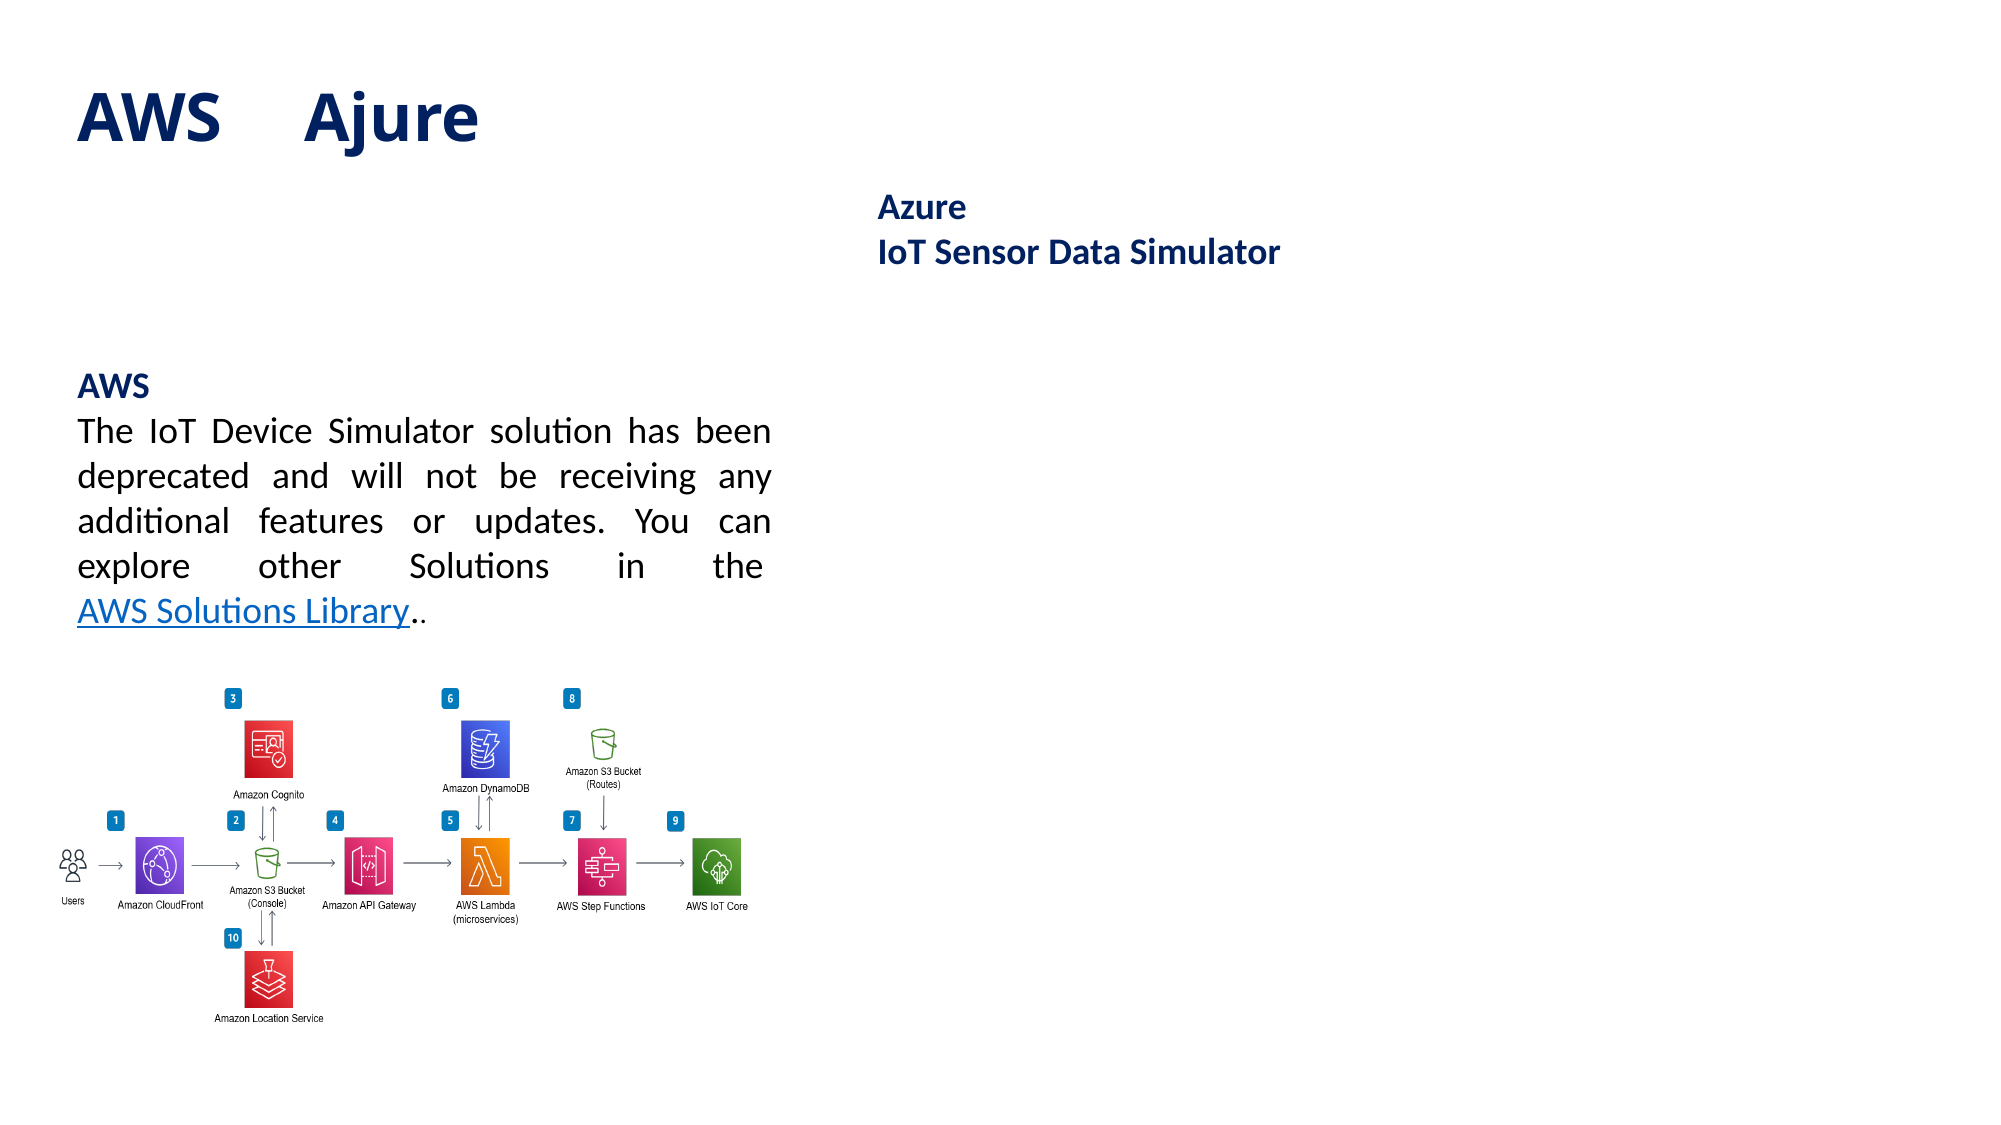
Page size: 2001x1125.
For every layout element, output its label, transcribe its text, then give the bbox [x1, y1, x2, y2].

text_box AWS The IoT Device Simulator solution has been deprecated and will not be receiving any additional features or updates. You can explore other Solutions in the AWS Solutions Library.. [62, 353, 788, 638]
text_box Azure IoT Sensor Data Simulator [862, 174, 1588, 280]
text_box Ajure [289, 76, 538, 164]
title AWS [62, 76, 289, 164]
picture [39, 688, 788, 1032]
